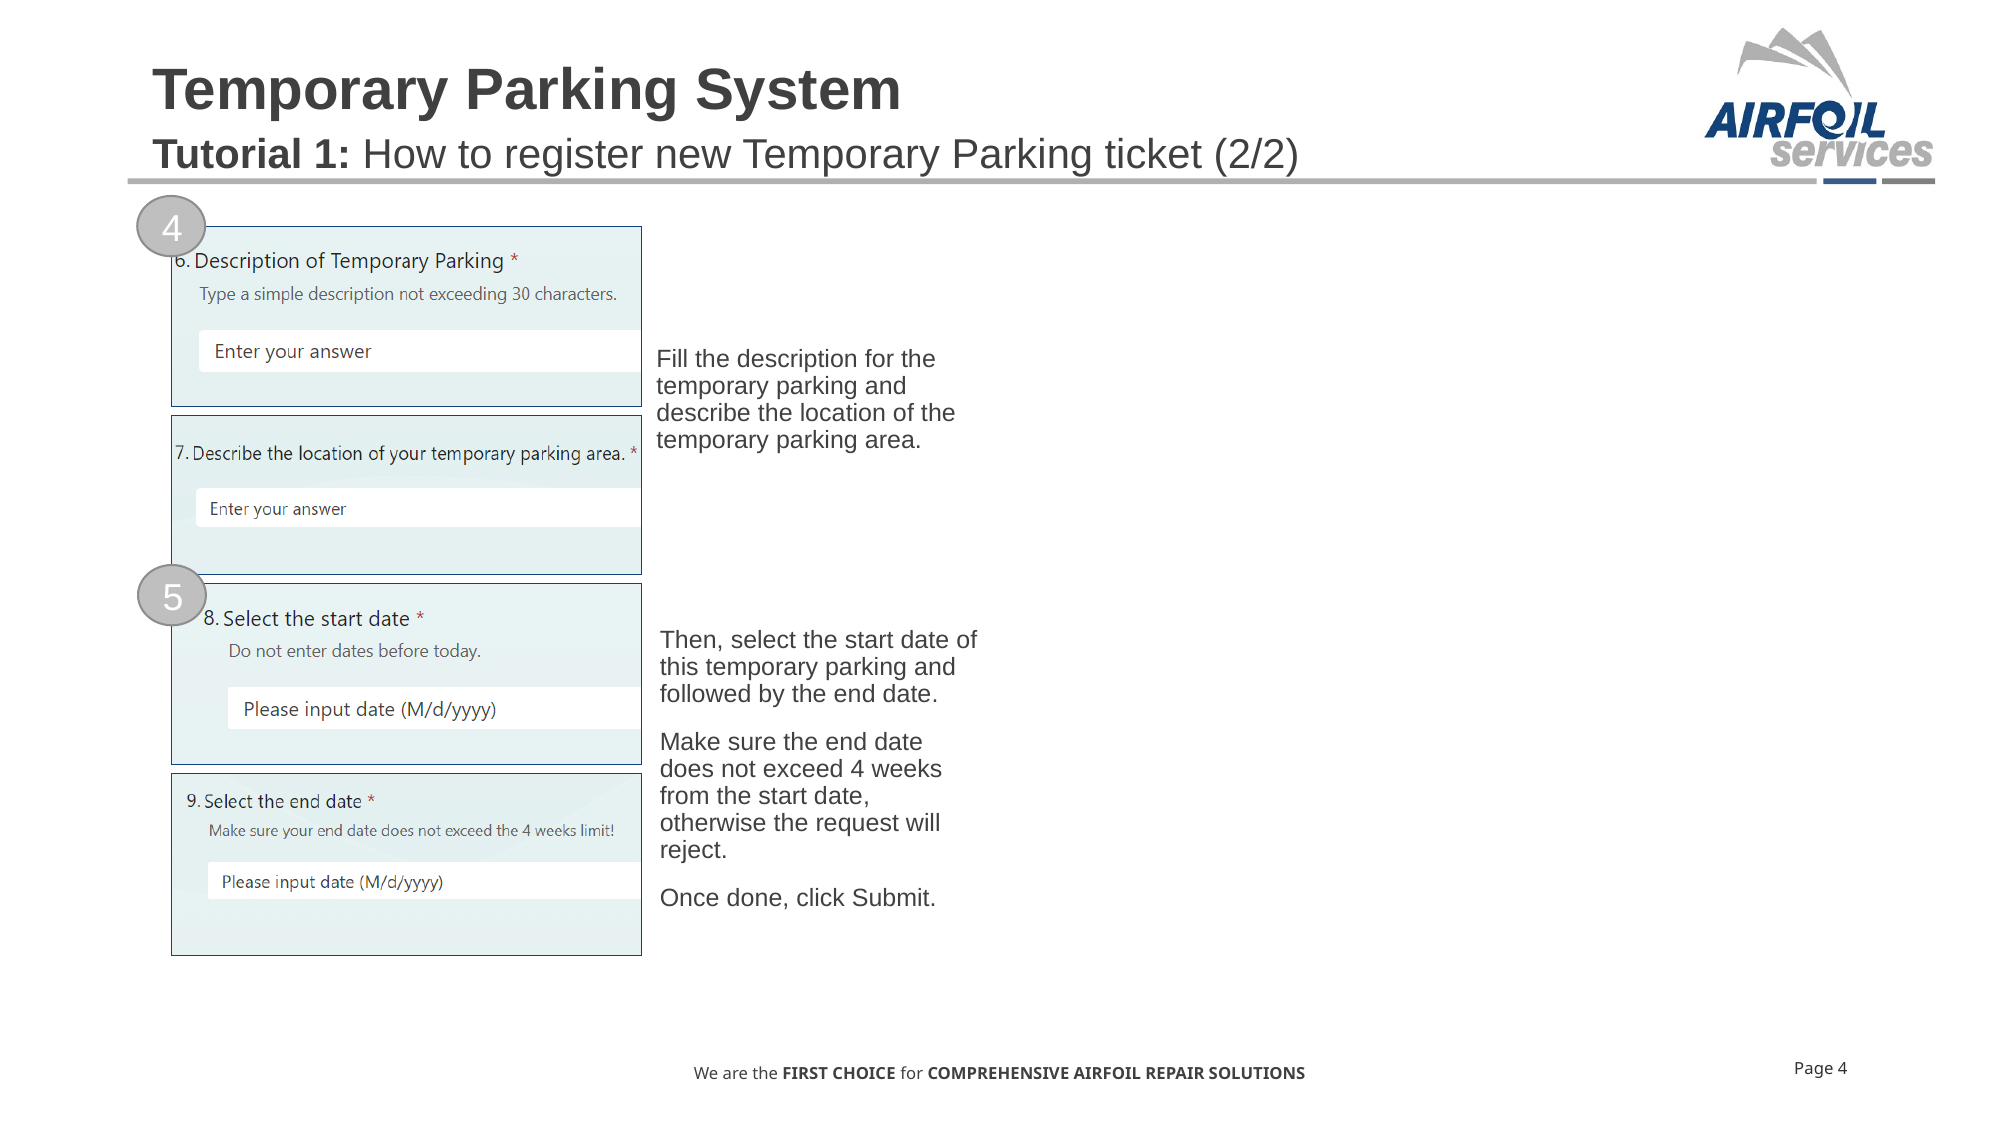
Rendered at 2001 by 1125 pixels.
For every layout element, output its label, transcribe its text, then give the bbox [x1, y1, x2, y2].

text_box 5 [136, 564, 205, 627]
title Temporary Parking System [137, 55, 1698, 125]
list Tutorial 1: How to register new Temporary Parking ticket (2/2) [137, 125, 1698, 196]
picture [171, 583, 642, 765]
picture [171, 773, 642, 956]
text_box Then, select the start date of this temporary parking and followed by the end date. Make sure the end date does not exceed 4 weeks from the start date, otherwise the request will reject. Once done, click Submit. [644, 583, 996, 956]
text_box Fill the description for the temporary parking and describe the location of the temporary parking area. [641, 225, 992, 575]
picture [171, 226, 642, 407]
picture [171, 415, 642, 575]
picture [1697, 19, 1936, 171]
text_box 4 [136, 194, 207, 258]
slide_number Page 4 [1752, 1042, 1863, 1103]
